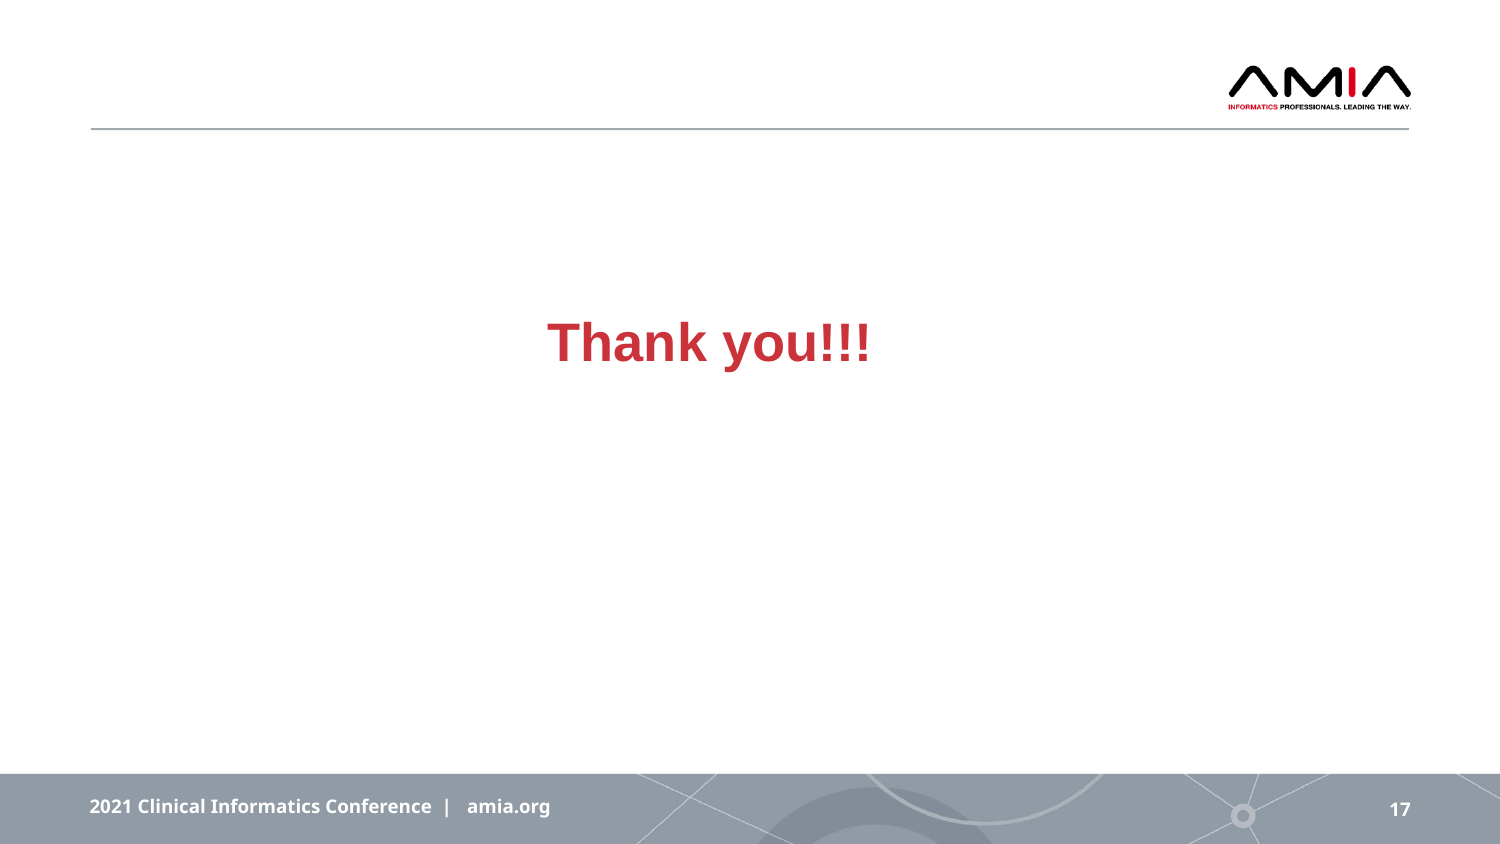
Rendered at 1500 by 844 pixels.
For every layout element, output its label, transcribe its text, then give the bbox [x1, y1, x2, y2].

picture [0, 0, 1500, 844]
footer 2021 Clinical Informatics Conference | amia.org [89, 798, 915, 816]
title Thank you!!! [547, 230, 1203, 372]
slide_number 17 [1098, 798, 1412, 822]
